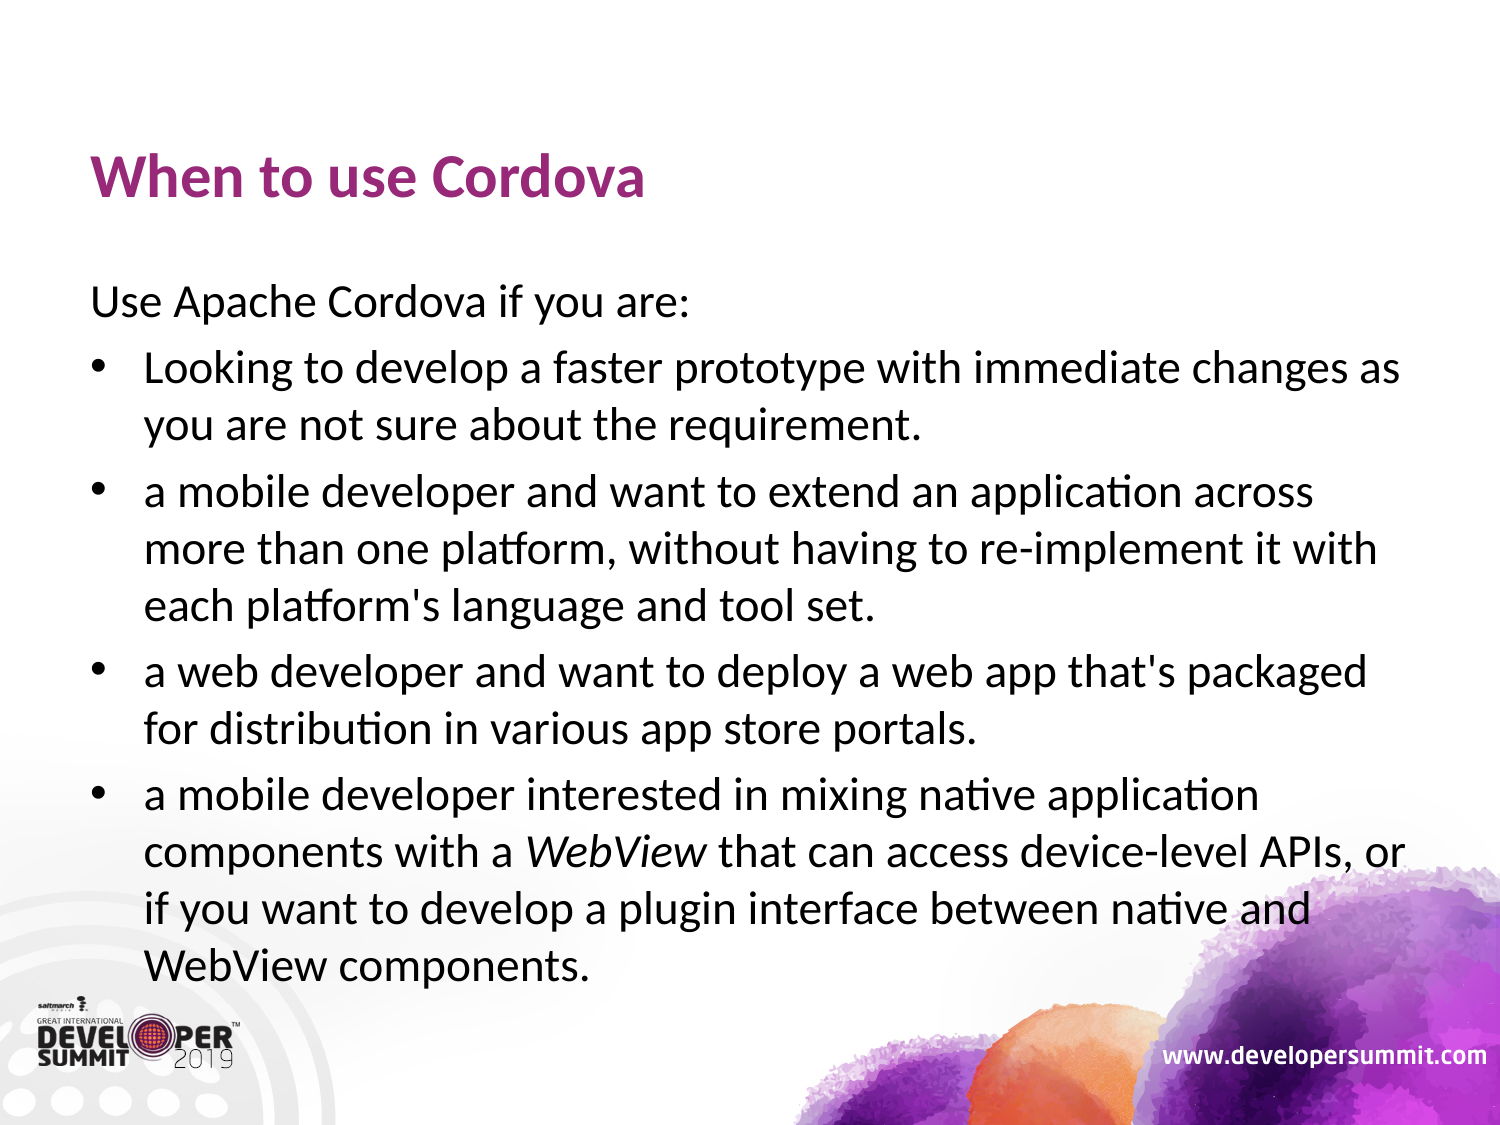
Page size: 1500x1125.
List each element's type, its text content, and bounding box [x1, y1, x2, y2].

list Use Apache Cordova if you are: Looking to develop a faster prototype with immediate changes as you are not sure about the requirement. a mobile developer and want to extend an application across more than one platform, without having to re-implement it with each platform's language and tool set. a web developer and want to deploy a web app that's packaged for distribution in various app store portals. a mobile developer interested in mixing native application components with a WebView that can access device-level APIs, or if you want to develop a plugin interface between native and WebView components. [75, 262, 1425, 1005]
title When to use Cordova [75, 62, 1425, 218]
picture [0, 0, 1500, 1125]
